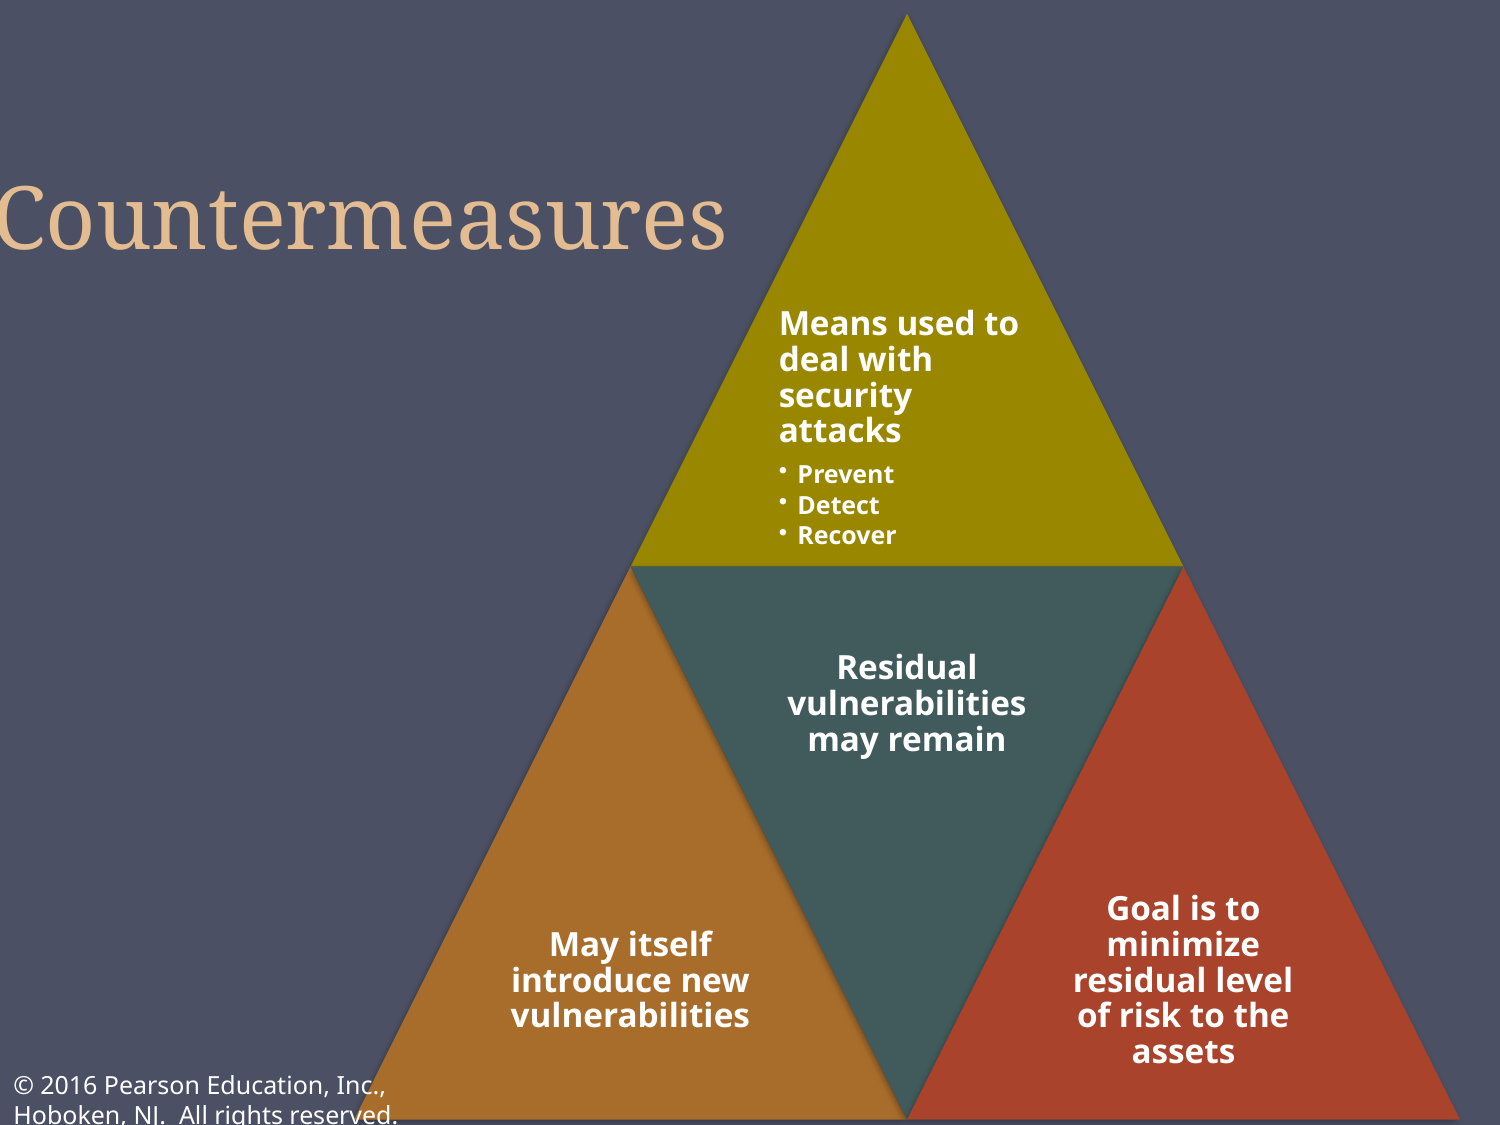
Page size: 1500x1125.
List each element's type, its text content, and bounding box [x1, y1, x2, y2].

footer © 2016 Pearson Education, Inc., Hoboken, NJ. All rights reserved. [5, 1069, 315, 1125]
title Countermeasures [0, 66, 311, 275]
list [316, 13, 1498, 1120]
